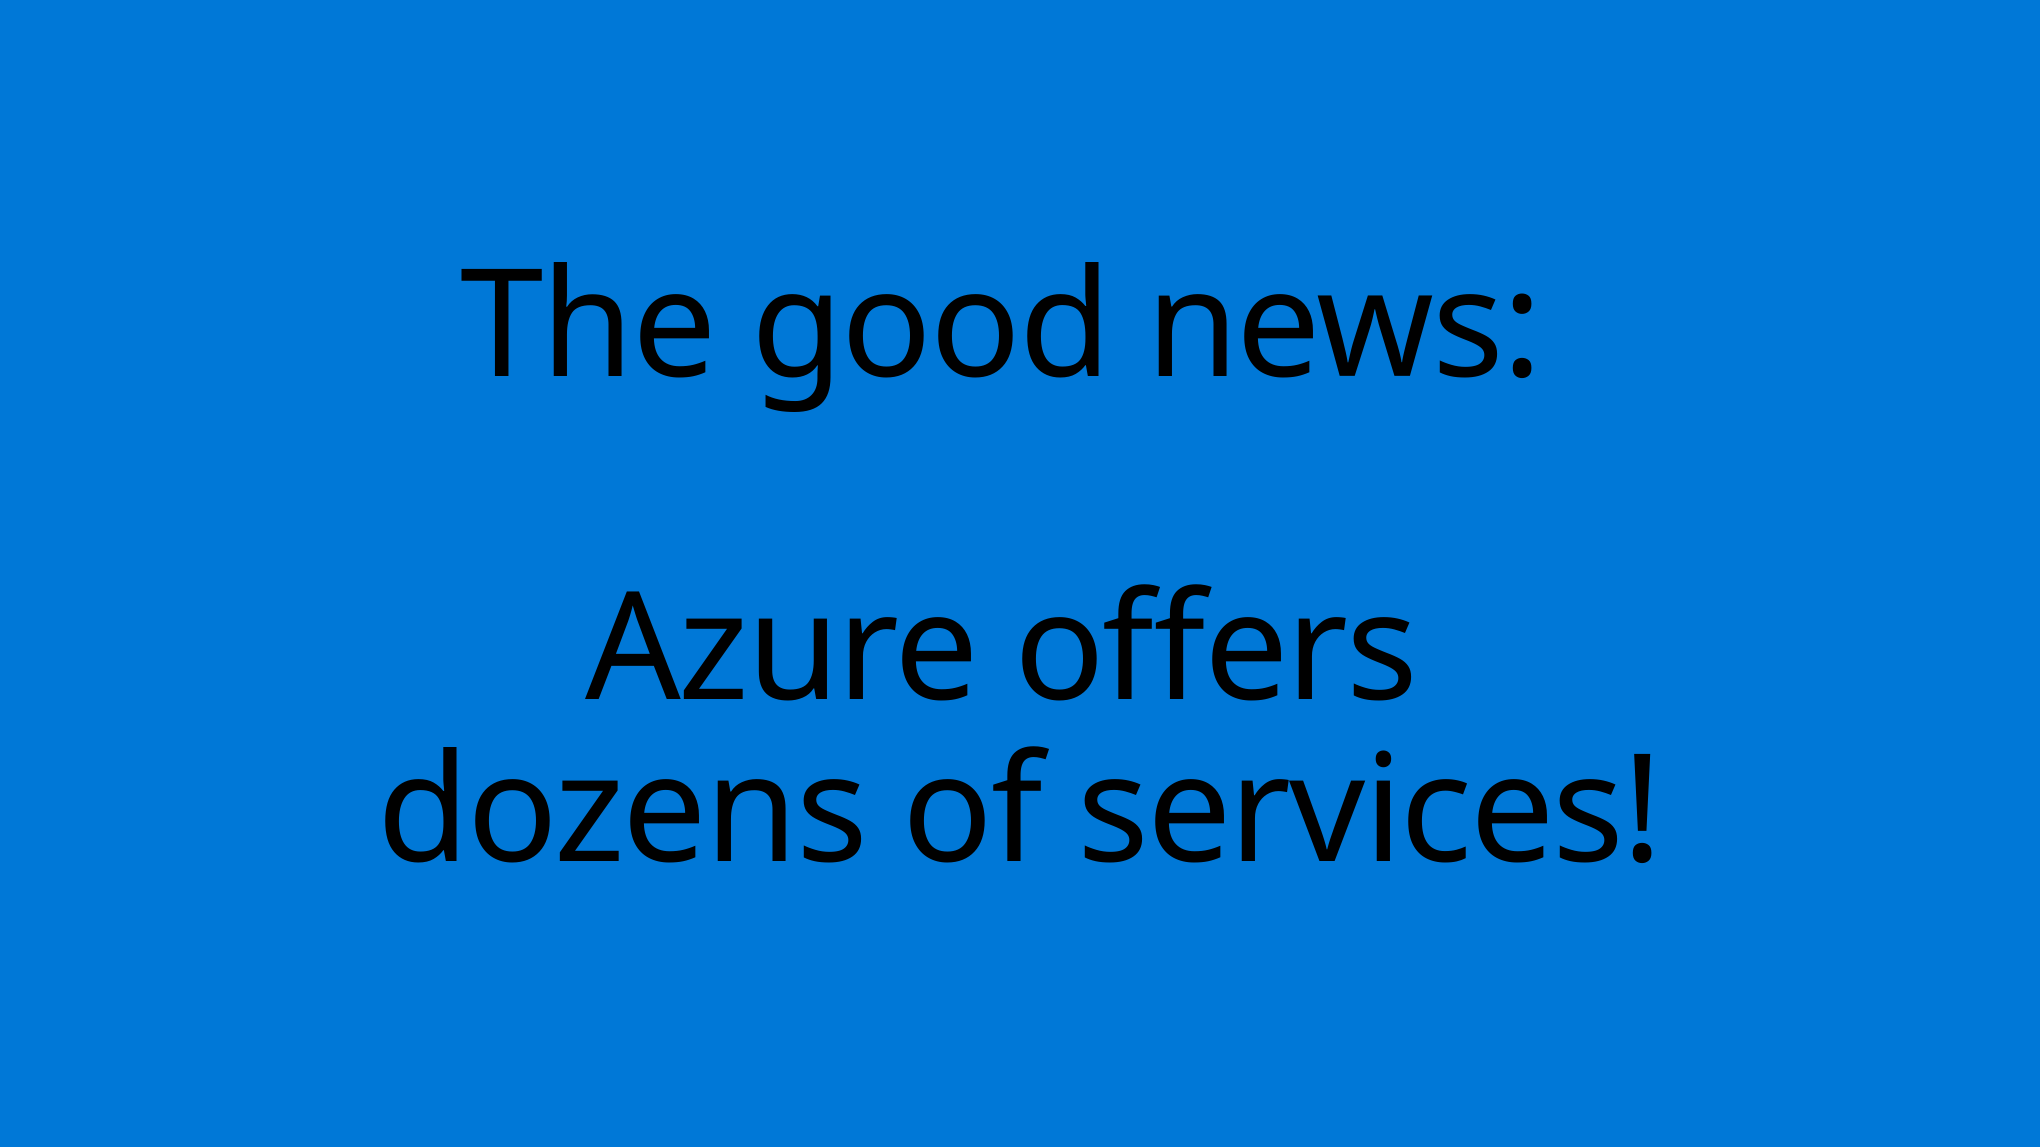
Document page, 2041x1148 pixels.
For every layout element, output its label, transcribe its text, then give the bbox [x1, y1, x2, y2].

title The good news: Azure offers dozens of services! [45, 231, 1996, 916]
